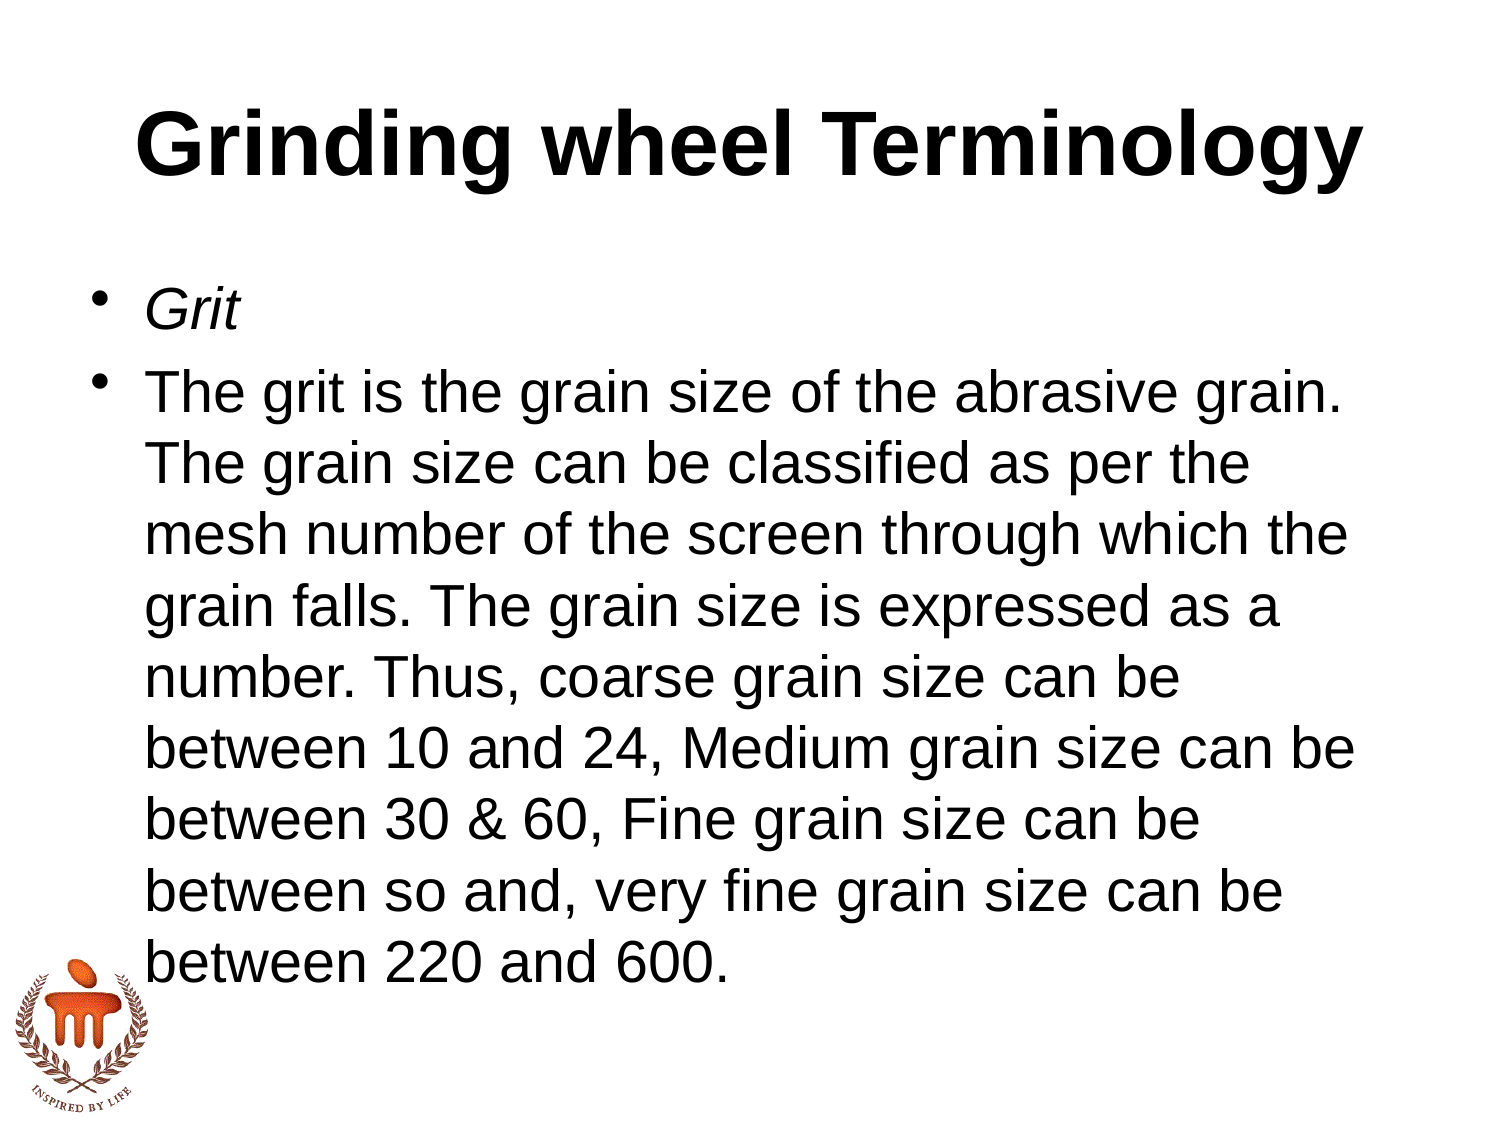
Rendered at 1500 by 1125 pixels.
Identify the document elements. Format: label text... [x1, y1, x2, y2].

list Grit The grit is the grain size of the abrasive grain. The grain size can be classified as per the mesh number of the screen through which the grain falls. The grain size is expressed as a number. Thus, coarse grain size can be between 10 and 24, Medium grain size can be between 30 & 60, Fine grain size can be between so and, very fine grain size can be between 220 and 600. [75, 262, 1425, 1005]
title Grinding wheel Terminology [75, 45, 1425, 233]
picture [0, 952, 157, 1118]
